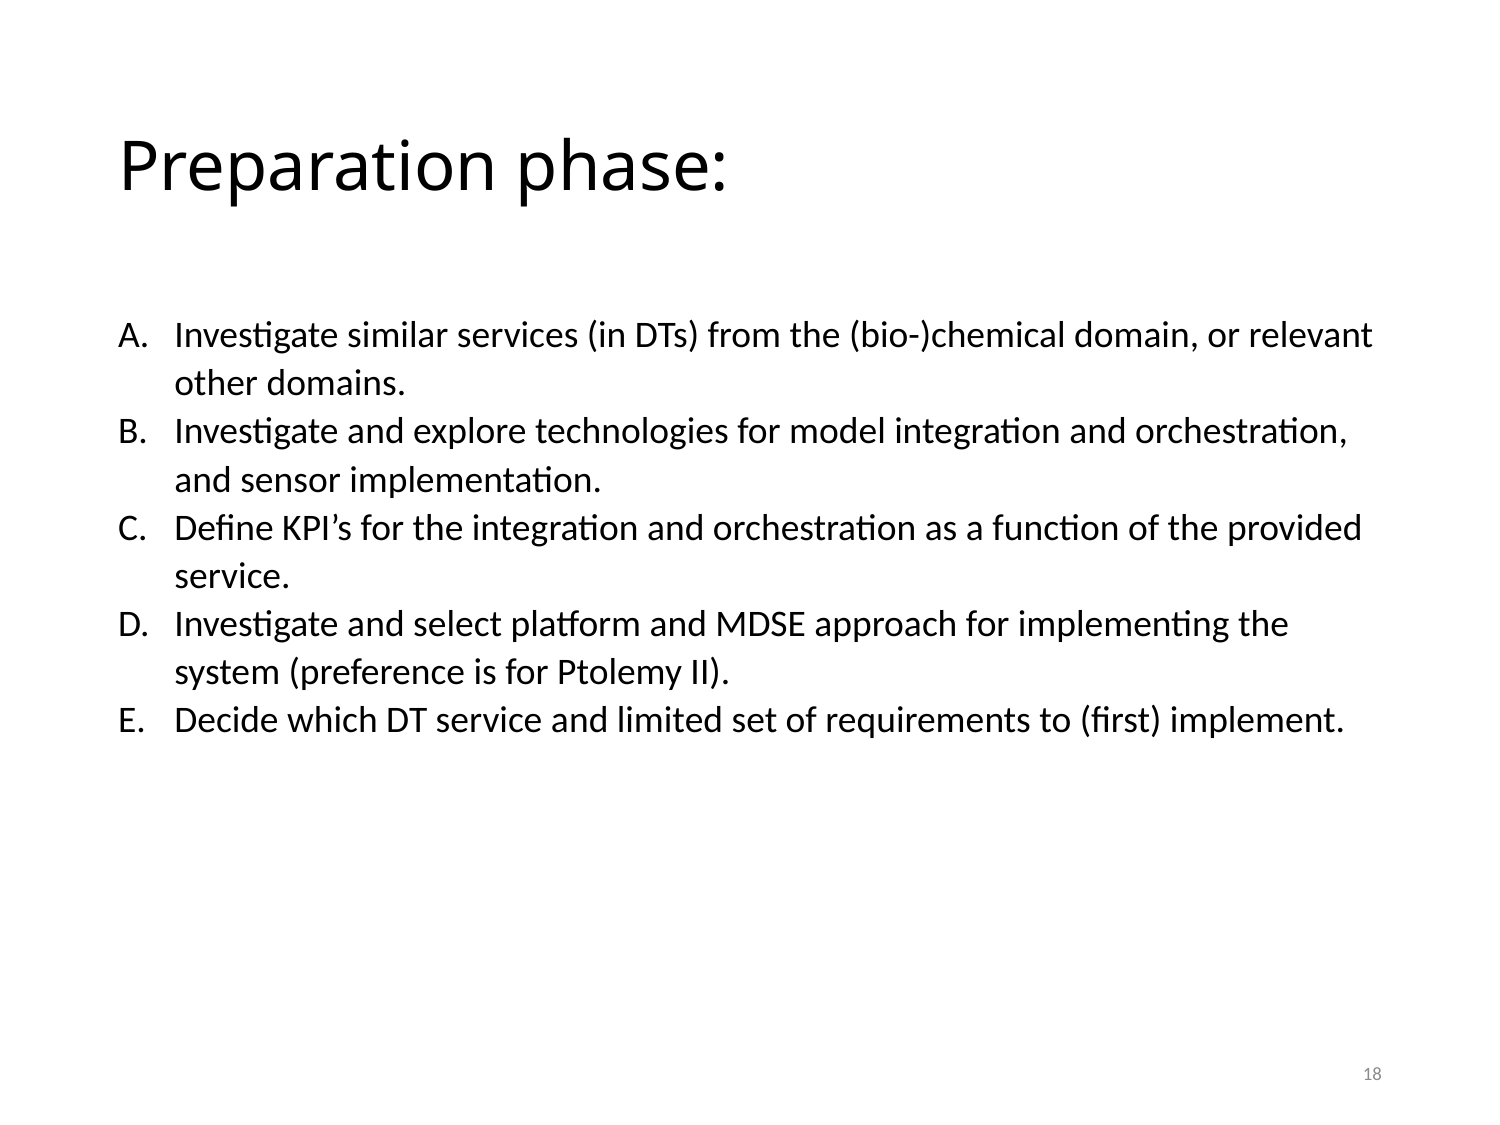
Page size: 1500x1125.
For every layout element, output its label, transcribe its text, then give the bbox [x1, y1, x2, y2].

slide_number 18 [1059, 1042, 1397, 1103]
title Preparation phase: [103, 59, 1397, 278]
list Investigate similar services (in DTs) from the (bio-)chemical domain, or relevant other domains. Investigate and explore technologies for model integration and orchestration, and sensor implementation. Define KPI’s for the integration and orchestration as a function of the provided service. Investigate and select platform and MDSE approach for implementing the system (preference is for Ptolemy II). Decide which DT service and limited set of requirements to (first) implement. [103, 299, 1397, 1014]
